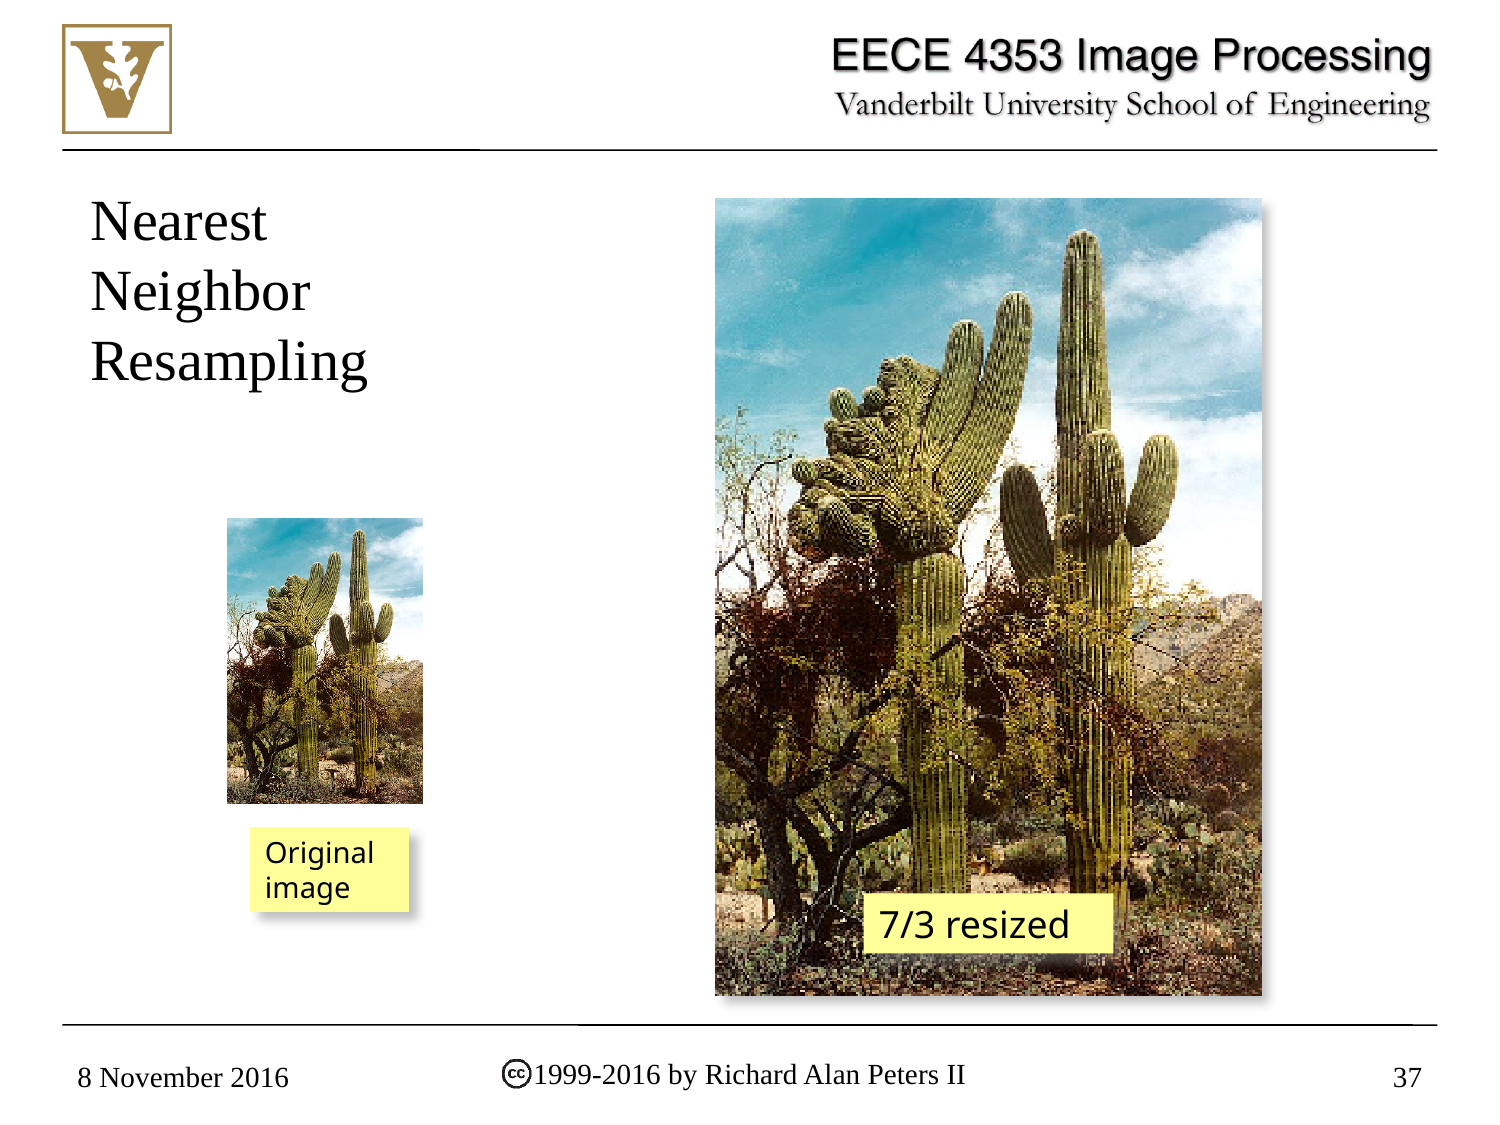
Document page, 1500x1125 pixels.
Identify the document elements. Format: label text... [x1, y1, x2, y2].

picture [62, 24, 172, 134]
picture [715, 198, 1262, 996]
slide_number 37 [1087, 1045, 1438, 1106]
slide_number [62, 1045, 413, 1106]
text_box Original image [249, 827, 409, 912]
footer 1999-2016 by Richard Alan Peters II [512, 1042, 988, 1103]
picture [498, 1055, 512, 1091]
picture [227, 518, 423, 804]
picture [826, 25, 1436, 133]
title Nearest Neighbor Resampling [75, 174, 450, 400]
